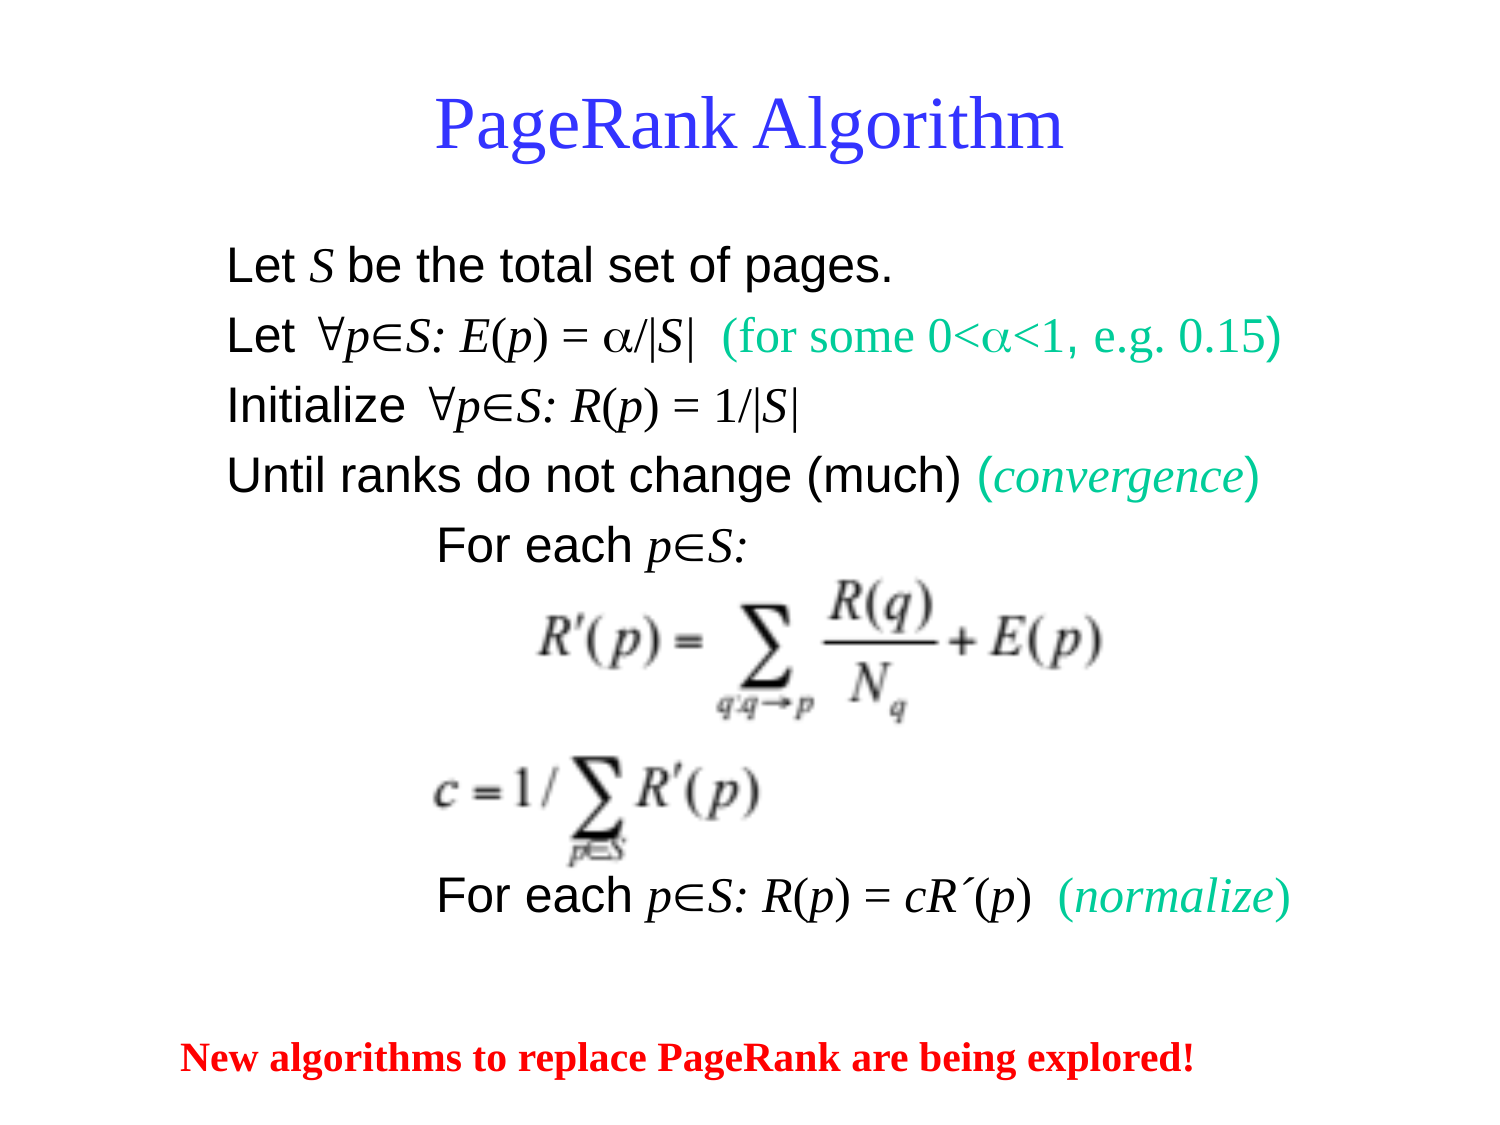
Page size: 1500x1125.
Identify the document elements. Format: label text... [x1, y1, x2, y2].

title PageRank Algorithm [112, 37, 1388, 200]
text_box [428, 747, 767, 876]
text_box Let S be the total set of pages. Let pS: E(p) = /|S| (for some 0<<1, e.g. 0.15) Initialize pS: R(p) = 1/|S| Until ranks do not change (much) (convergence) For each pS: For each pS: R(p) = cR´(p) (normalize) [211, 224, 1306, 1051]
text_box New algorithms to replace PageRank are being explored! [165, 1022, 1212, 1088]
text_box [530, 567, 1107, 728]
